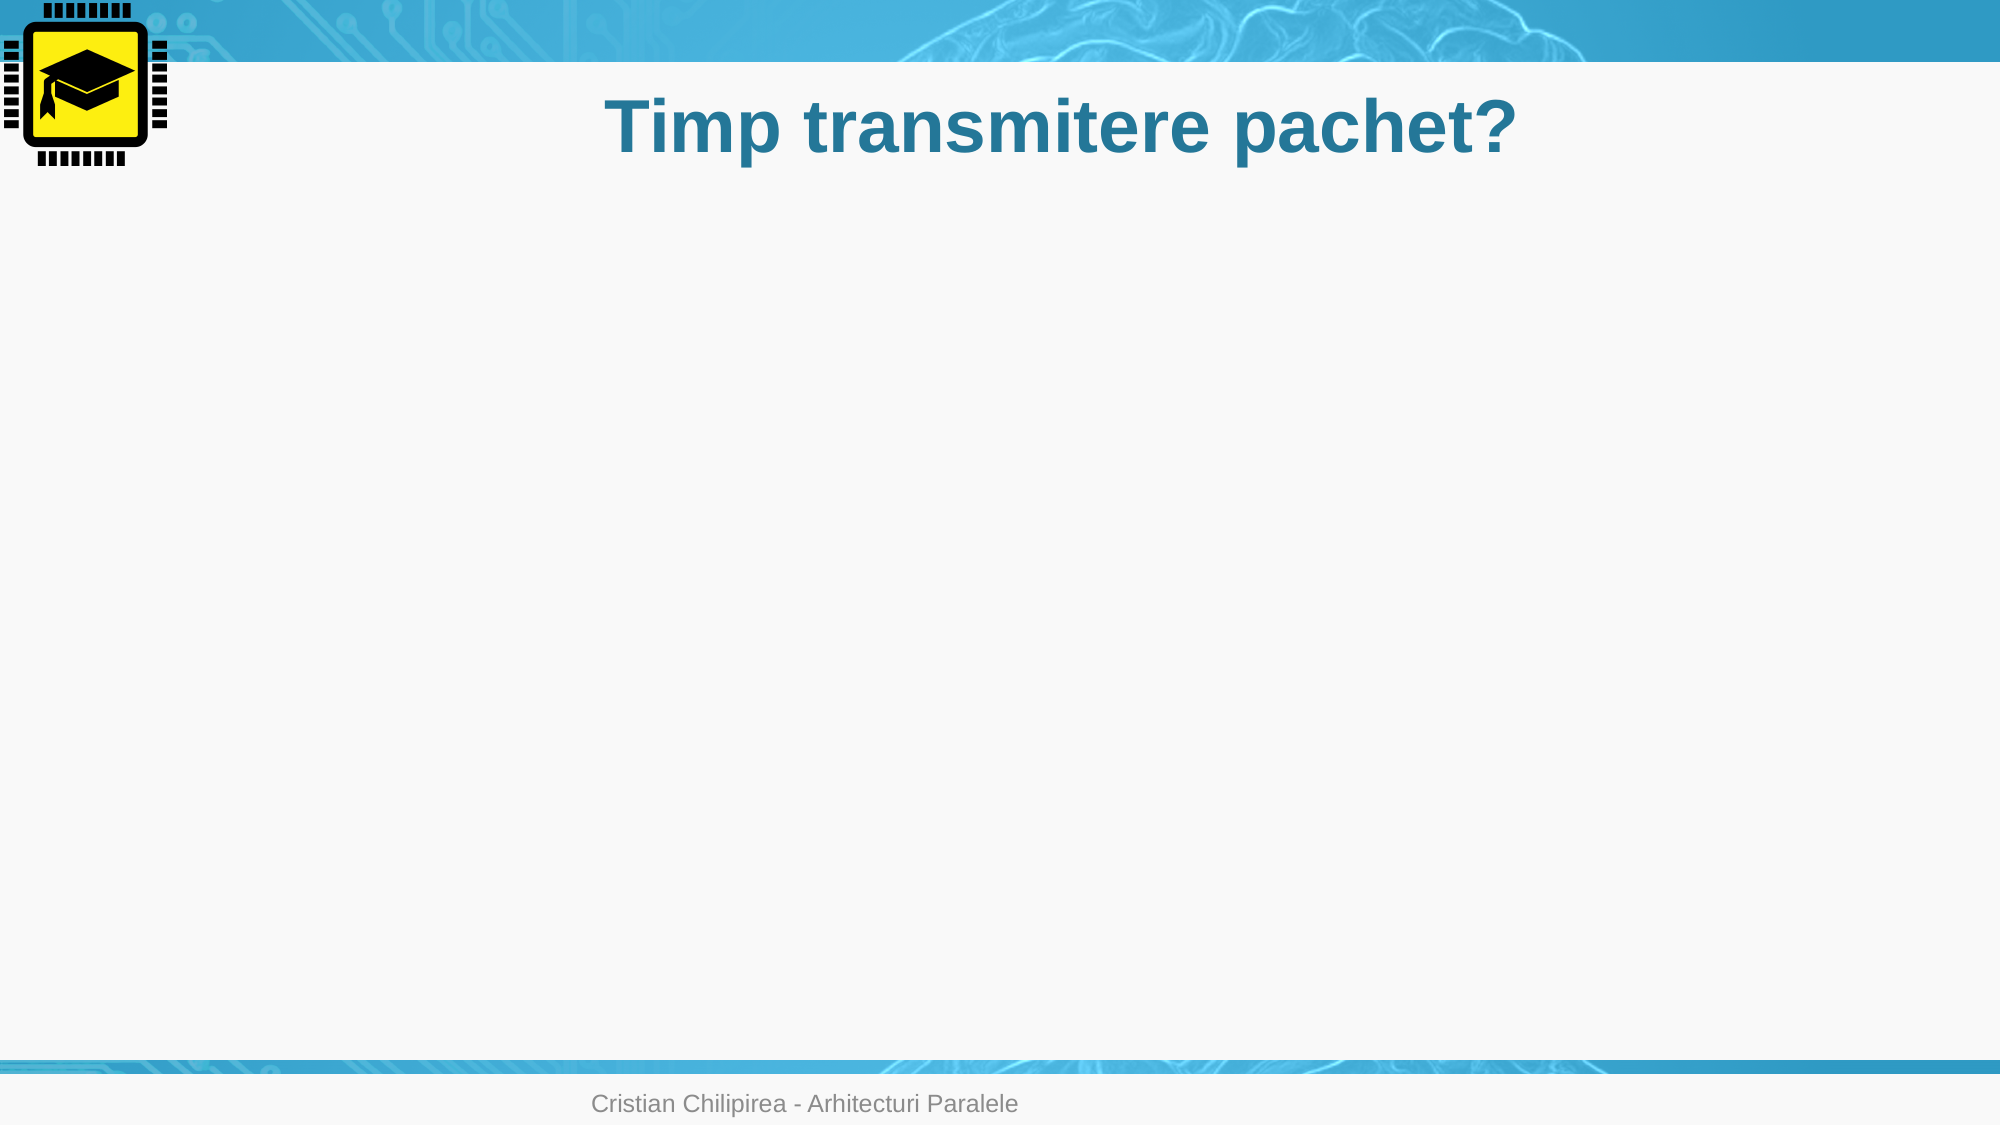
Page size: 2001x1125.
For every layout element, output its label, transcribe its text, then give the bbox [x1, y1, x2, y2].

footer Cristian Chilipirea - Arhitecturi Paralele [68, 1083, 1542, 1125]
picture [0, 0, 2000, 166]
title Timp transmitere pachet? [170, 76, 1955, 180]
picture [0, 1060, 2000, 1074]
